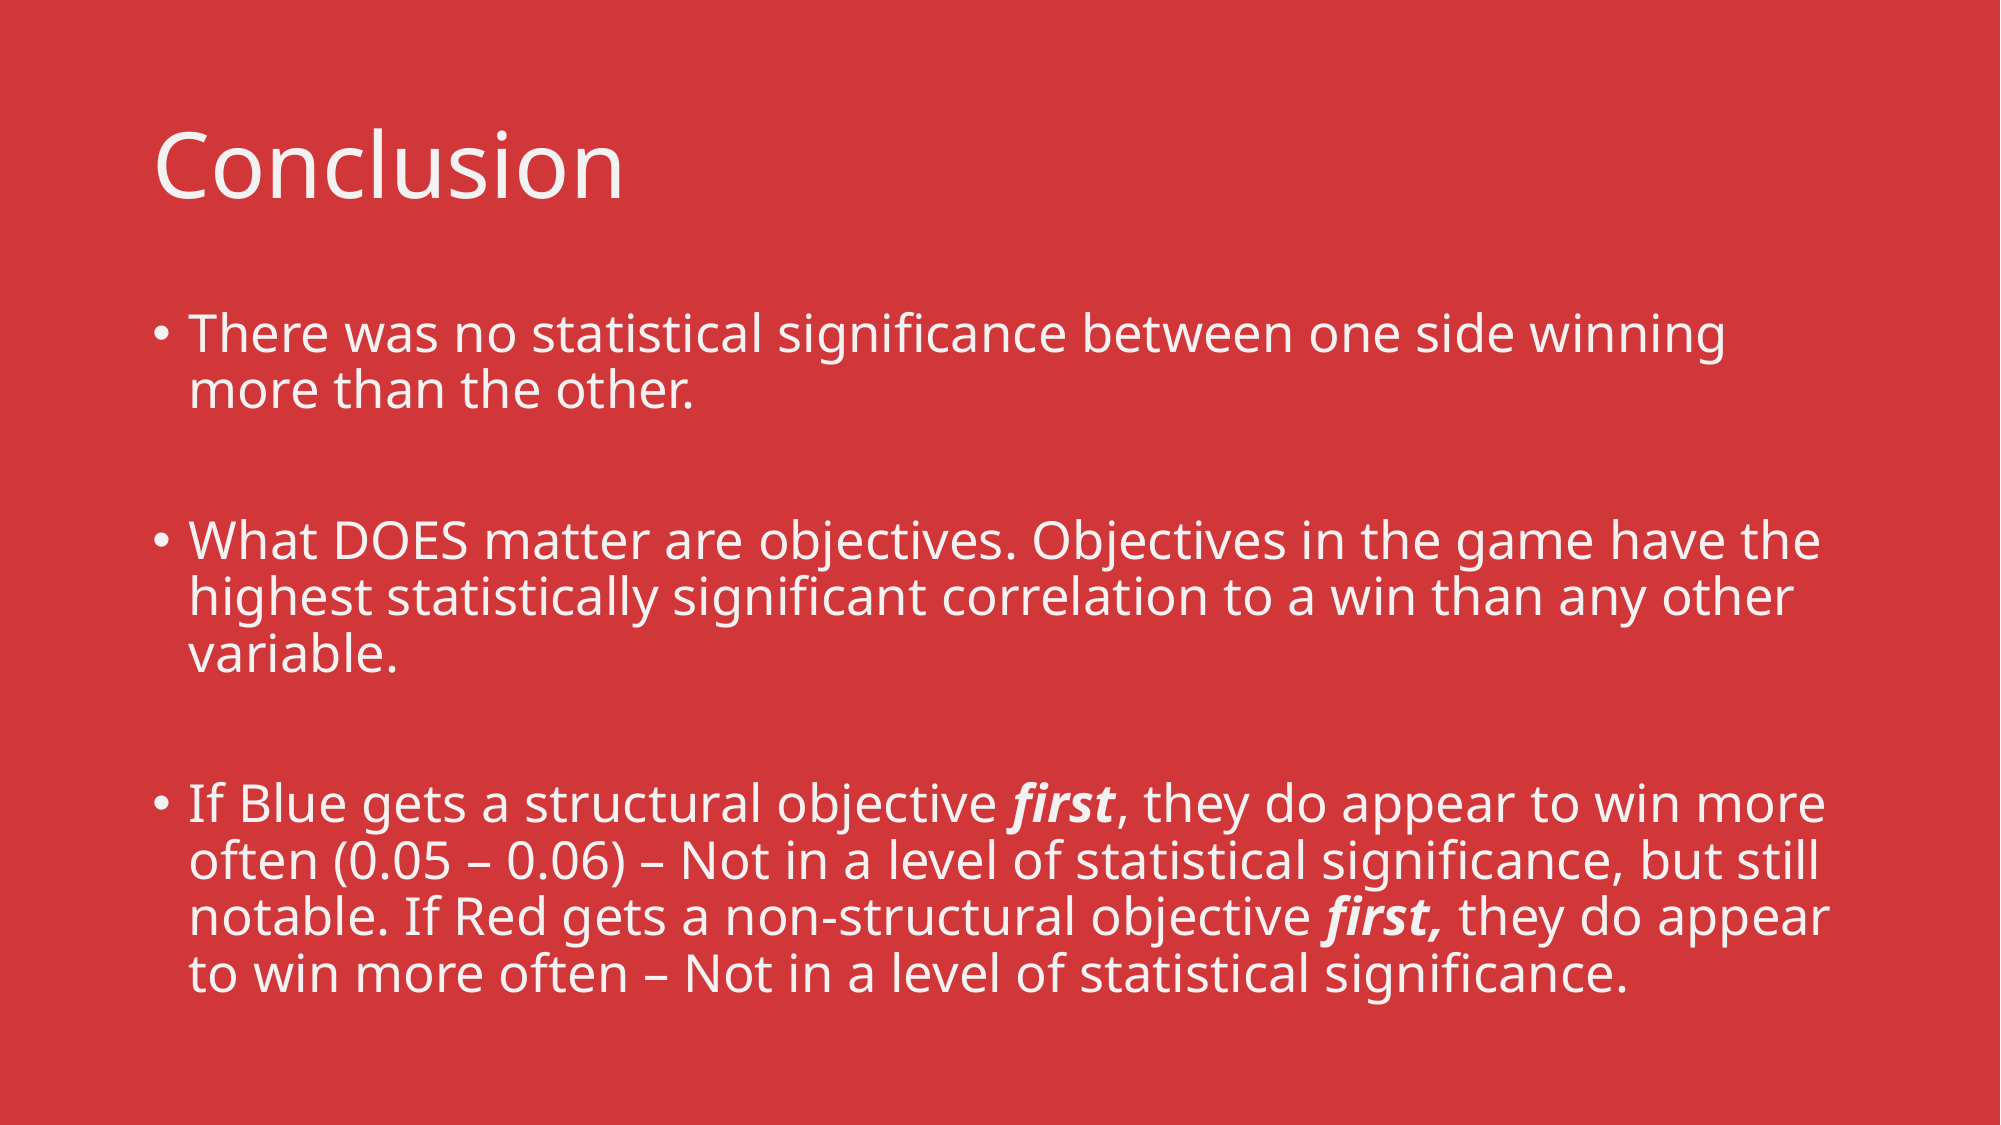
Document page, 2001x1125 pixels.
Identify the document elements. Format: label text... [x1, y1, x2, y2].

title Conclusion [137, 59, 1863, 278]
list There was no statistical significance between one side winning more than the other. What DOES matter are objectives. Objectives in the game have the highest statistically significant correlation to a win than any other variable. If Blue gets a structural objective first, they do appear to win more often (0.05 – 0.06) – Not in a level of statistical significance, but still notable. If Red gets a non-structural objective first, they do appear to win more often – Not in a level of statistical significance. [137, 299, 1863, 1014]
